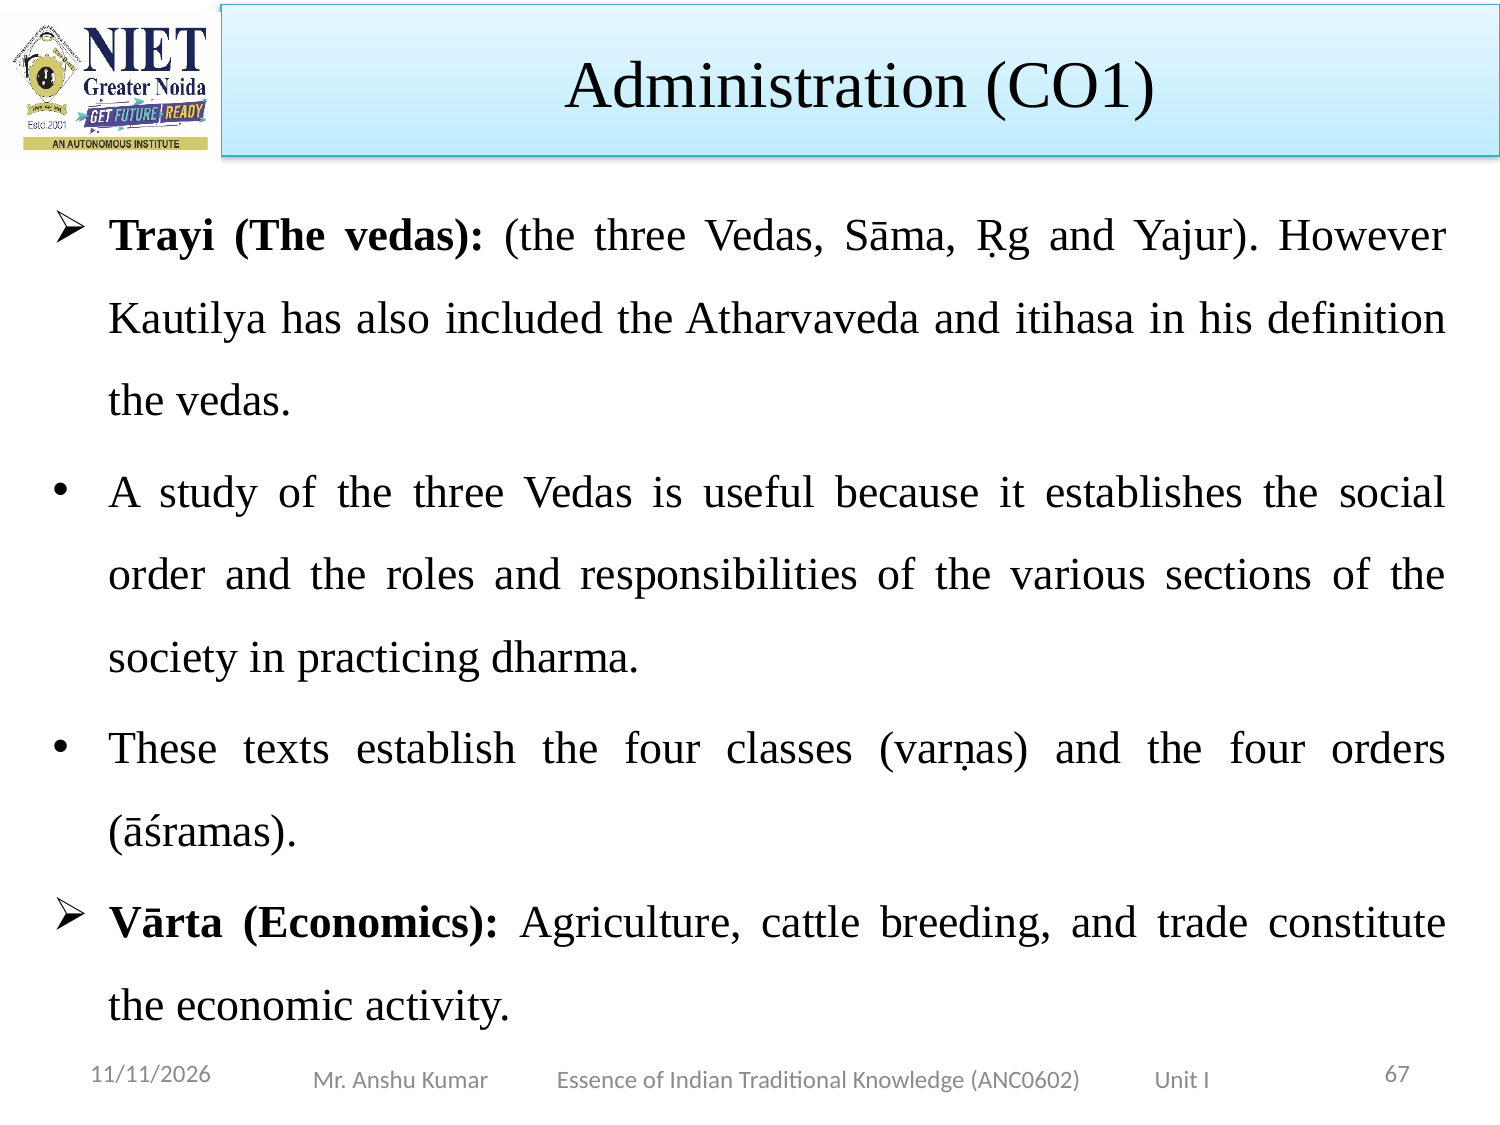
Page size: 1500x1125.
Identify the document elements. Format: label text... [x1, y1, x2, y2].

list Trayi (The vedas): (the three Vedas, Sāma, Ṛg and Yajur). However Kautilya has also included the Atharvaveda and itihasa in his definition the vedas. A study of the three Vedas is useful because it establishes the social order and the roles and responsibilities of the various sections of the society in practicing dharma. These texts establish the four classes (varṇas) and the four orders (āśramas). Vārta (Economics): Agriculture, cattle breeding, and trade constitute the economic activity. [37, 169, 1463, 1031]
text_box Administration (CO1) [220, 4, 1500, 157]
slide_number 67 [1074, 1042, 1425, 1103]
footer Mr. Anshu Kumar Essence of Indian Traditional Knowledge (ANC0602) Unit I [237, 1042, 1288, 1115]
picture [0, 11, 222, 163]
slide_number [75, 1042, 237, 1103]
